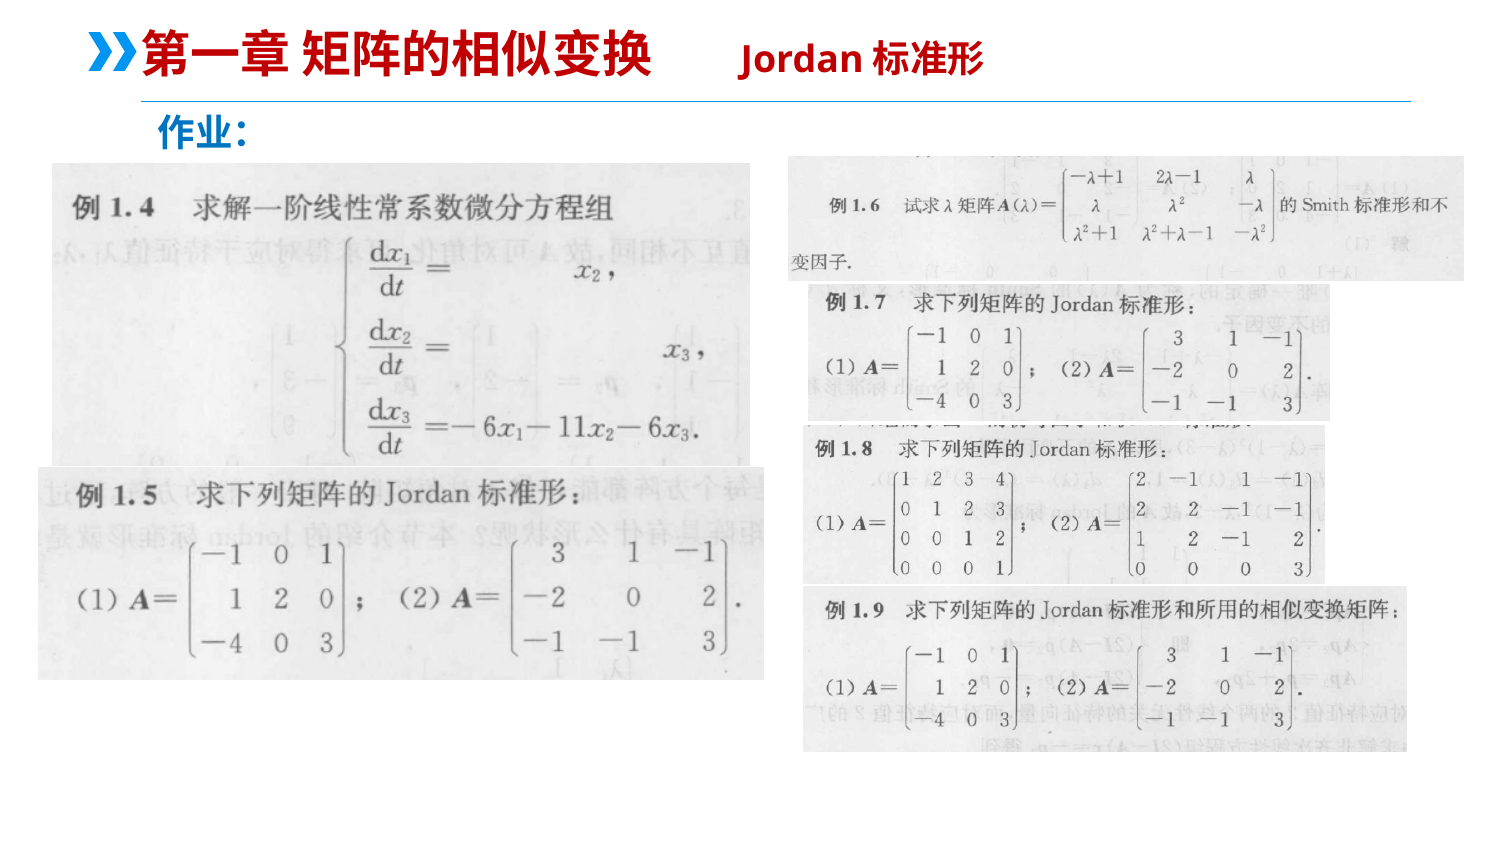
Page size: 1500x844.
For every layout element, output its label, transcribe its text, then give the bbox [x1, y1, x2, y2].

text_box 第一章 矩阵的相似变换 Jordan标准形 [140, 20, 1341, 84]
picture [803, 586, 1407, 753]
picture [808, 283, 1330, 421]
picture [38, 467, 764, 681]
text_box 作业： [142, 101, 1424, 162]
text_box [86, 30, 114, 73]
picture [803, 425, 1325, 585]
picture [52, 163, 751, 466]
picture [788, 156, 1465, 282]
text_box [111, 30, 139, 73]
